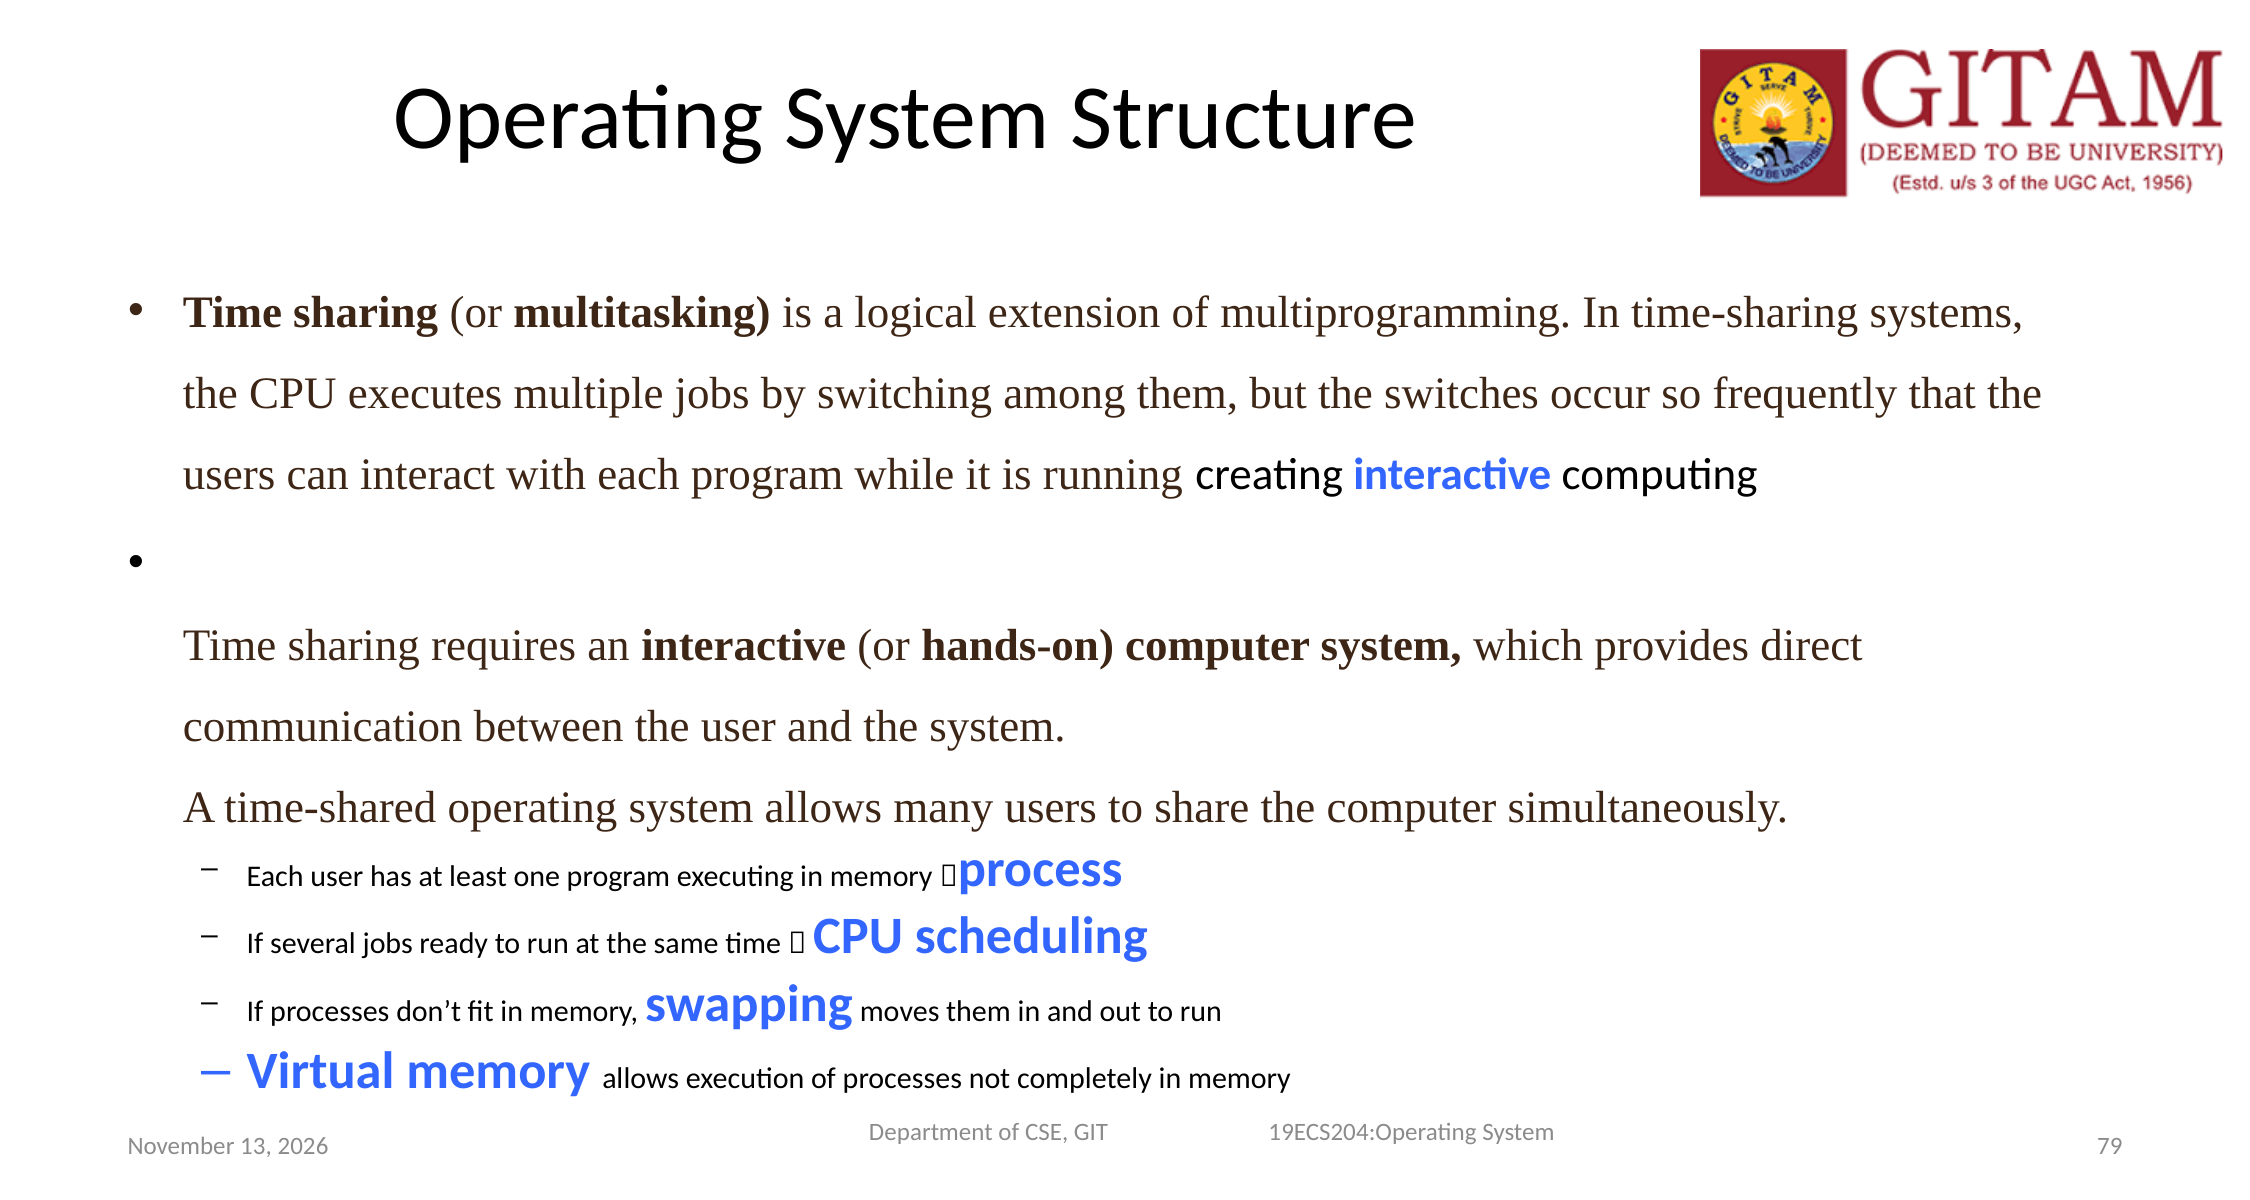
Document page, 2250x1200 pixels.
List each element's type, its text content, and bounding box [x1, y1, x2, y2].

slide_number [112, 1112, 638, 1177]
footer Department of CSE, GIT 19ECS204:Operating System [759, 1113, 1666, 1177]
slide_number 79 [1612, 1112, 2138, 1177]
title Operating System Structure [112, 48, 1700, 175]
list Time sharing (or multitasking) is a logical extension of multiprogramming. In time-sharing systems, the CPU executes multiple jobs by switching among them, but the switches occur so frequently that the users can interact with each program while it is running creating interactive computing Time sharing requires an interactive (or hands-on) computer system, which provides direct communication between the user and the system. A time-shared operating system allows many users to share the computer simultaneously. Each user has at least one program executing in memory process If several jobs ready to run at the same time  CPU scheduling If processes don’t fit in memory, swapping moves them in and out to run Virtual memory allows execution of processes not completely in memory [113, 248, 2100, 1112]
picture [1699, 49, 2235, 201]
